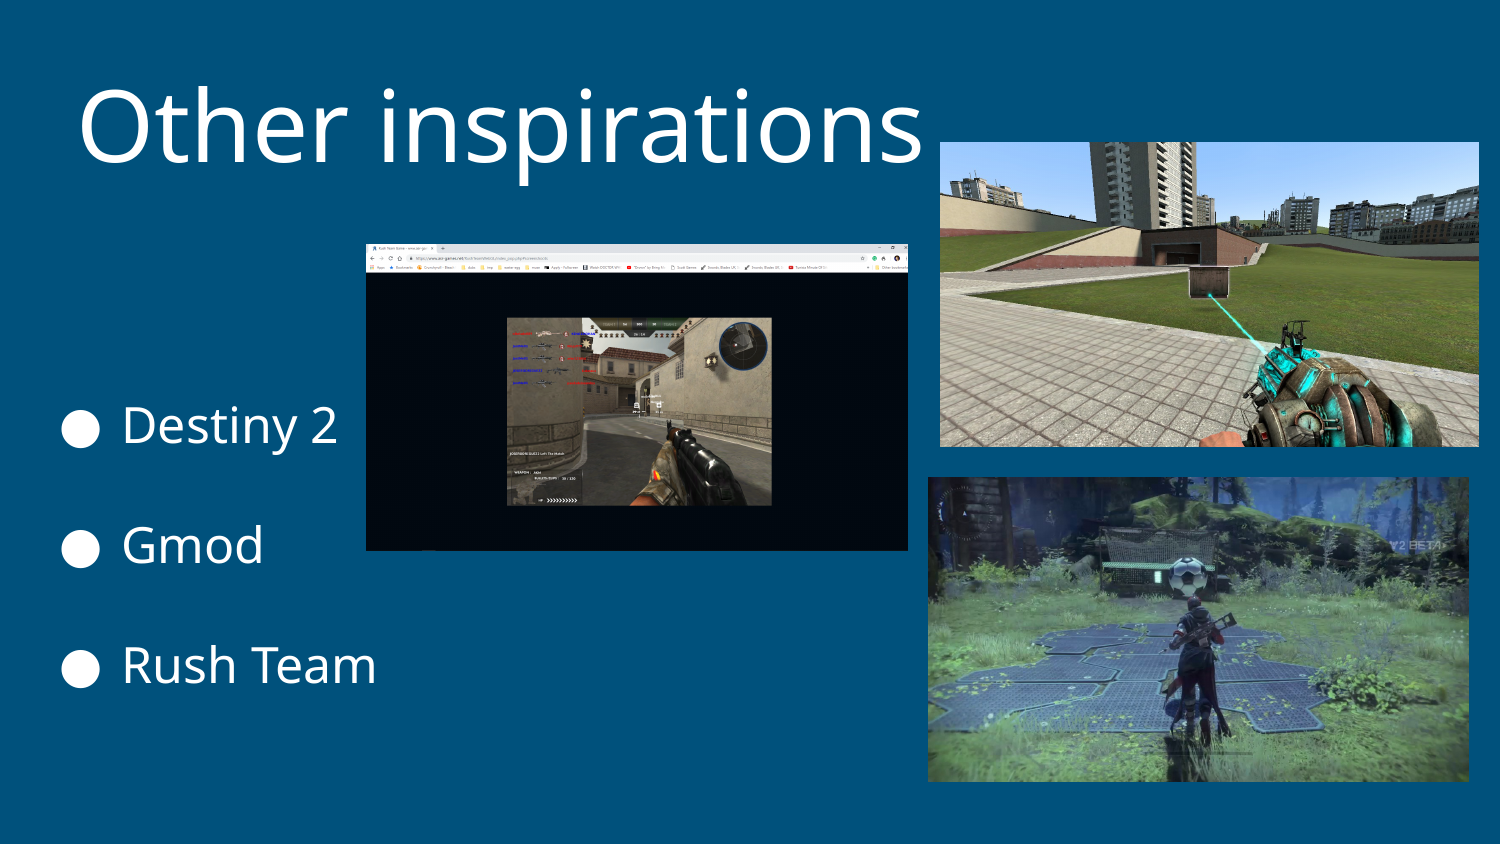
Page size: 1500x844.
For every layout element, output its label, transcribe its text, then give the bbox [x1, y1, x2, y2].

picture [367, 245, 907, 550]
title Other inspirations [0, 49, 1176, 198]
picture [929, 478, 1468, 781]
picture [941, 143, 1478, 446]
text_box Destiny 2 Gmod Rush Team [31, 378, 1318, 807]
